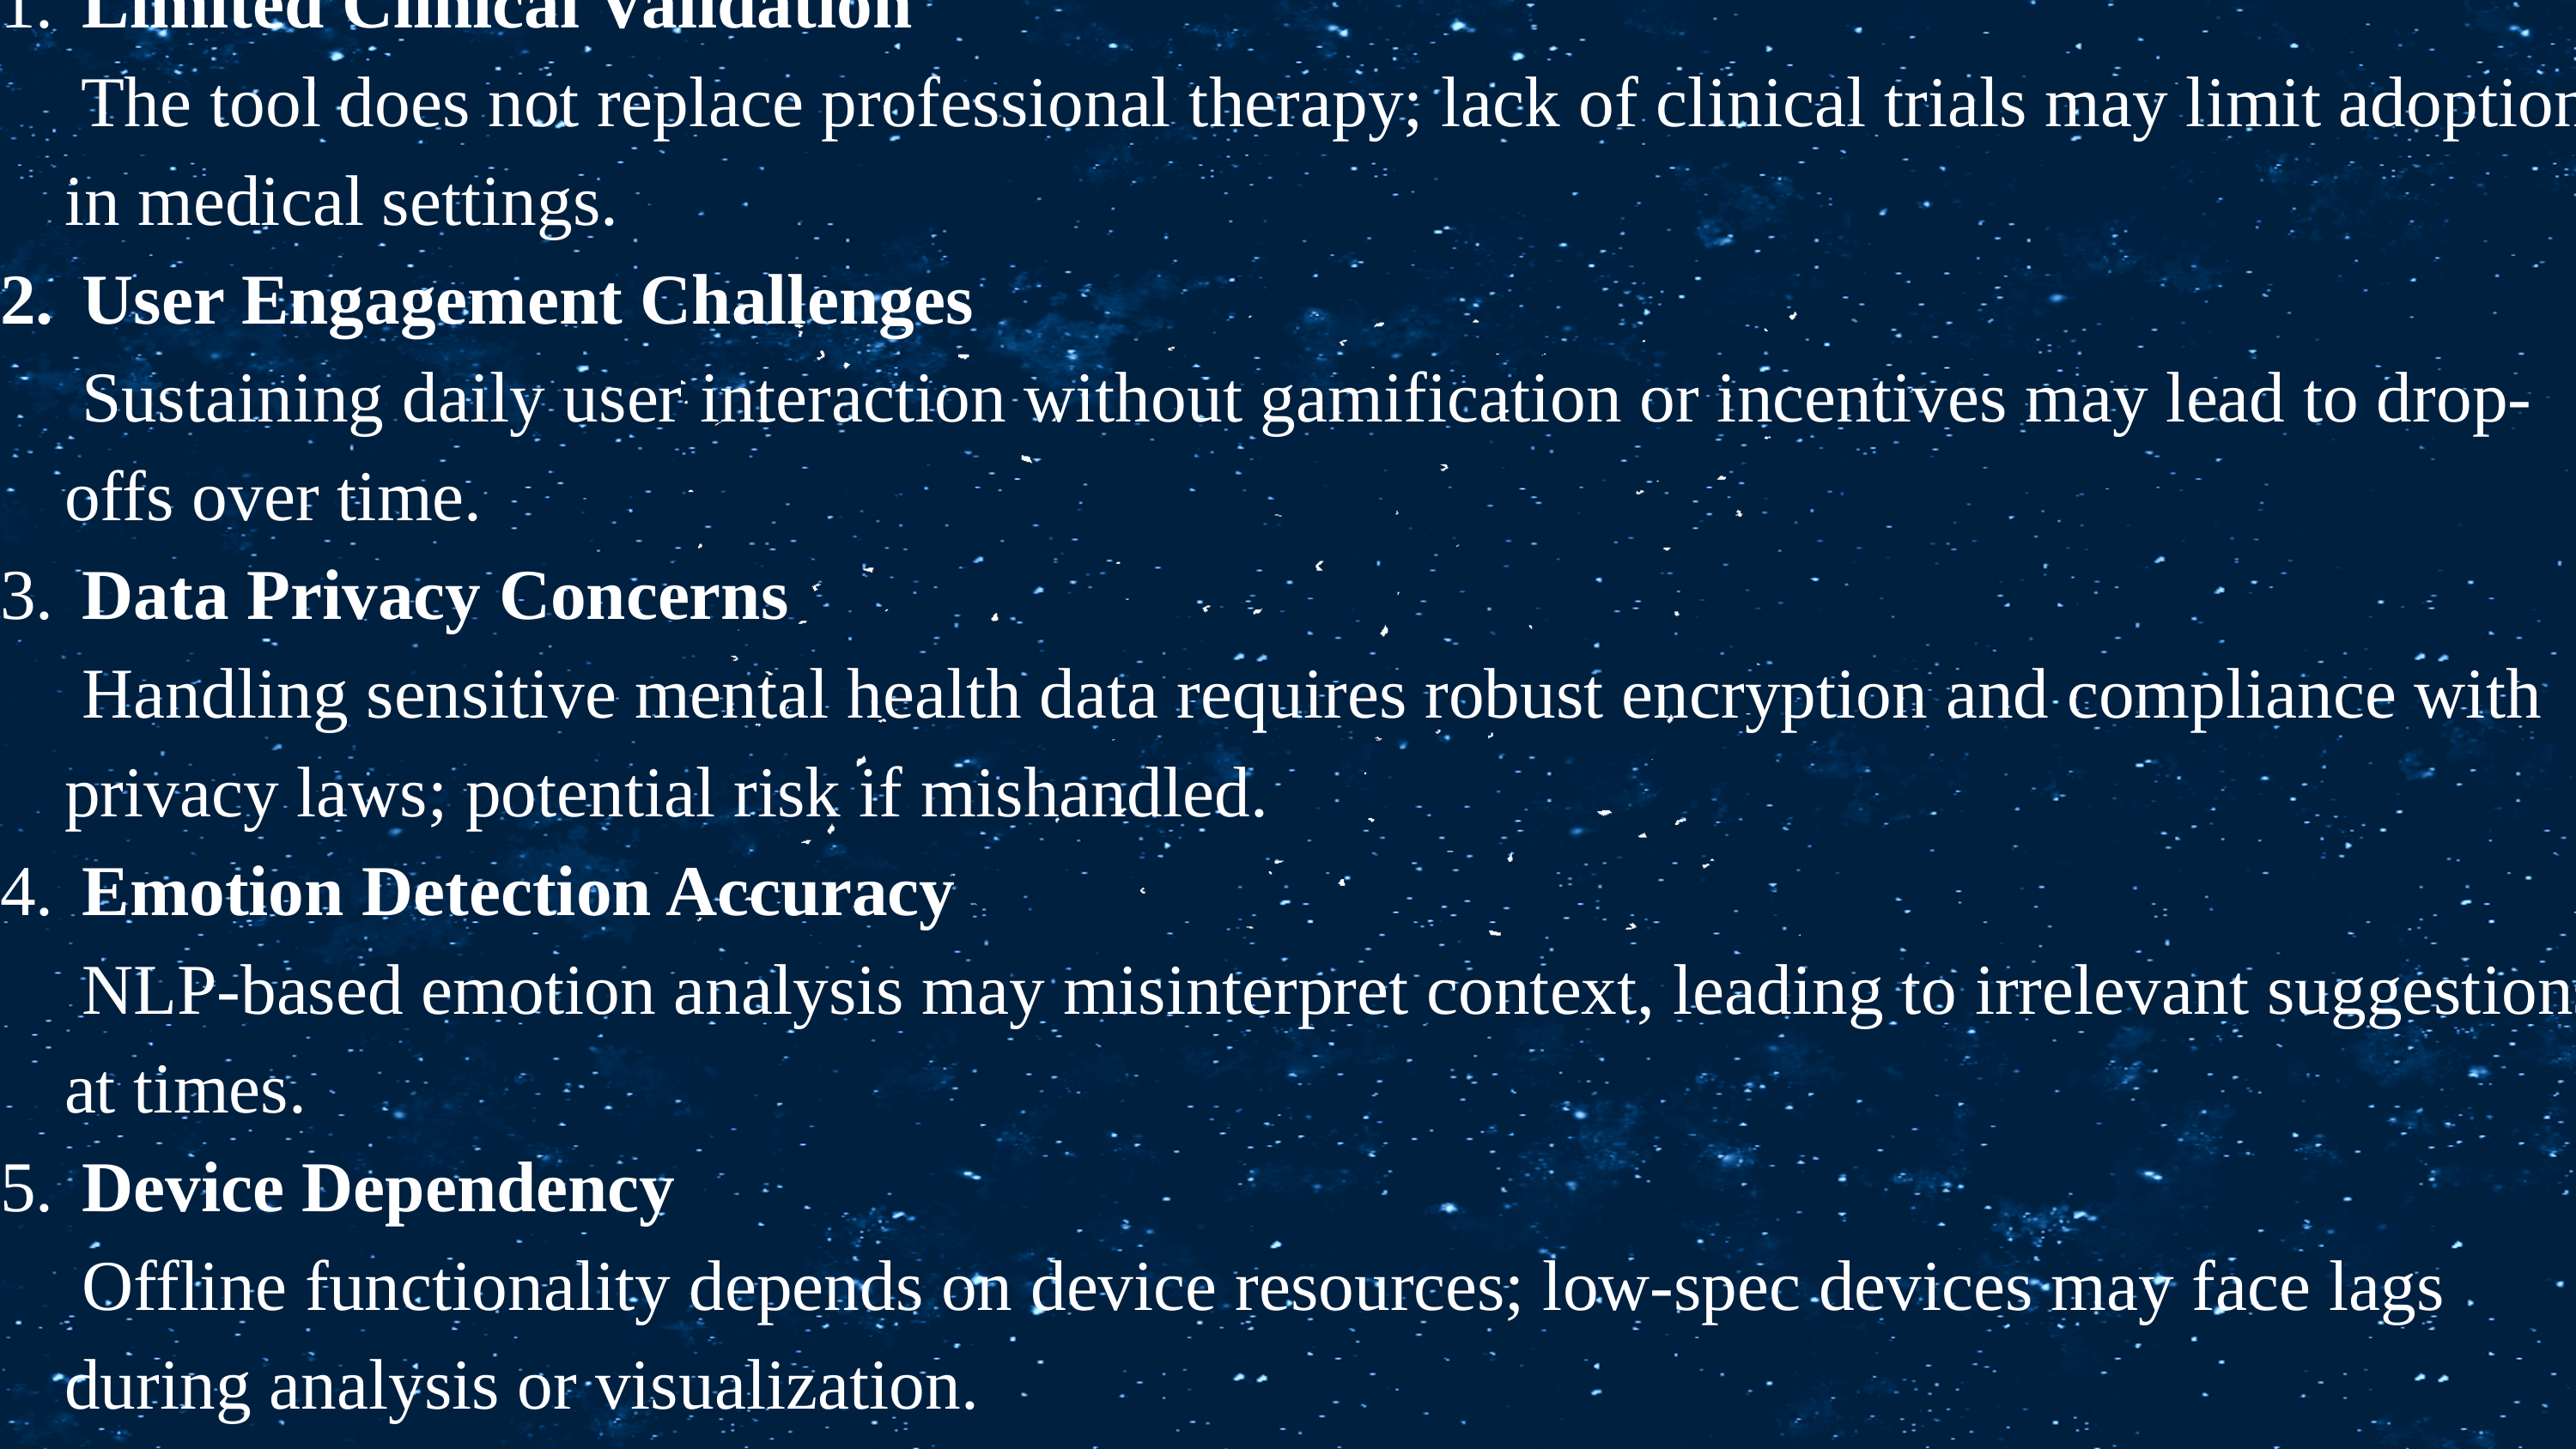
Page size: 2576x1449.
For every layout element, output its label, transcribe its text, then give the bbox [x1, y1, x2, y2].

text_box DRAWBACK AND SHOWSTOPPERS Limited Clinical Validation The tool does not replace professional therapy; lack of clinical trials may limit adoption in medical settings. User Engagement Challenges Sustaining daily user interaction without gamification or incentives may lead to drop-offs over time. Data Privacy Concerns Handling sensitive mental health data requires robust encryption and compliance with privacy laws; potential risk if mishandled. Emotion Detection Accuracy NLP-based emotion analysis may misinterpret context, leading to irrelevant suggestions at times. Device Dependency Offline functionality depends on device resources; low-spec devices may face lags during analysis or visualization. Accessibility Barriers Users with low digital literacy may face challenges despite a simple UI, especially in rural or older demographics. [0, 0, 2576, 1449]
picture [680, 307, 1801, 936]
